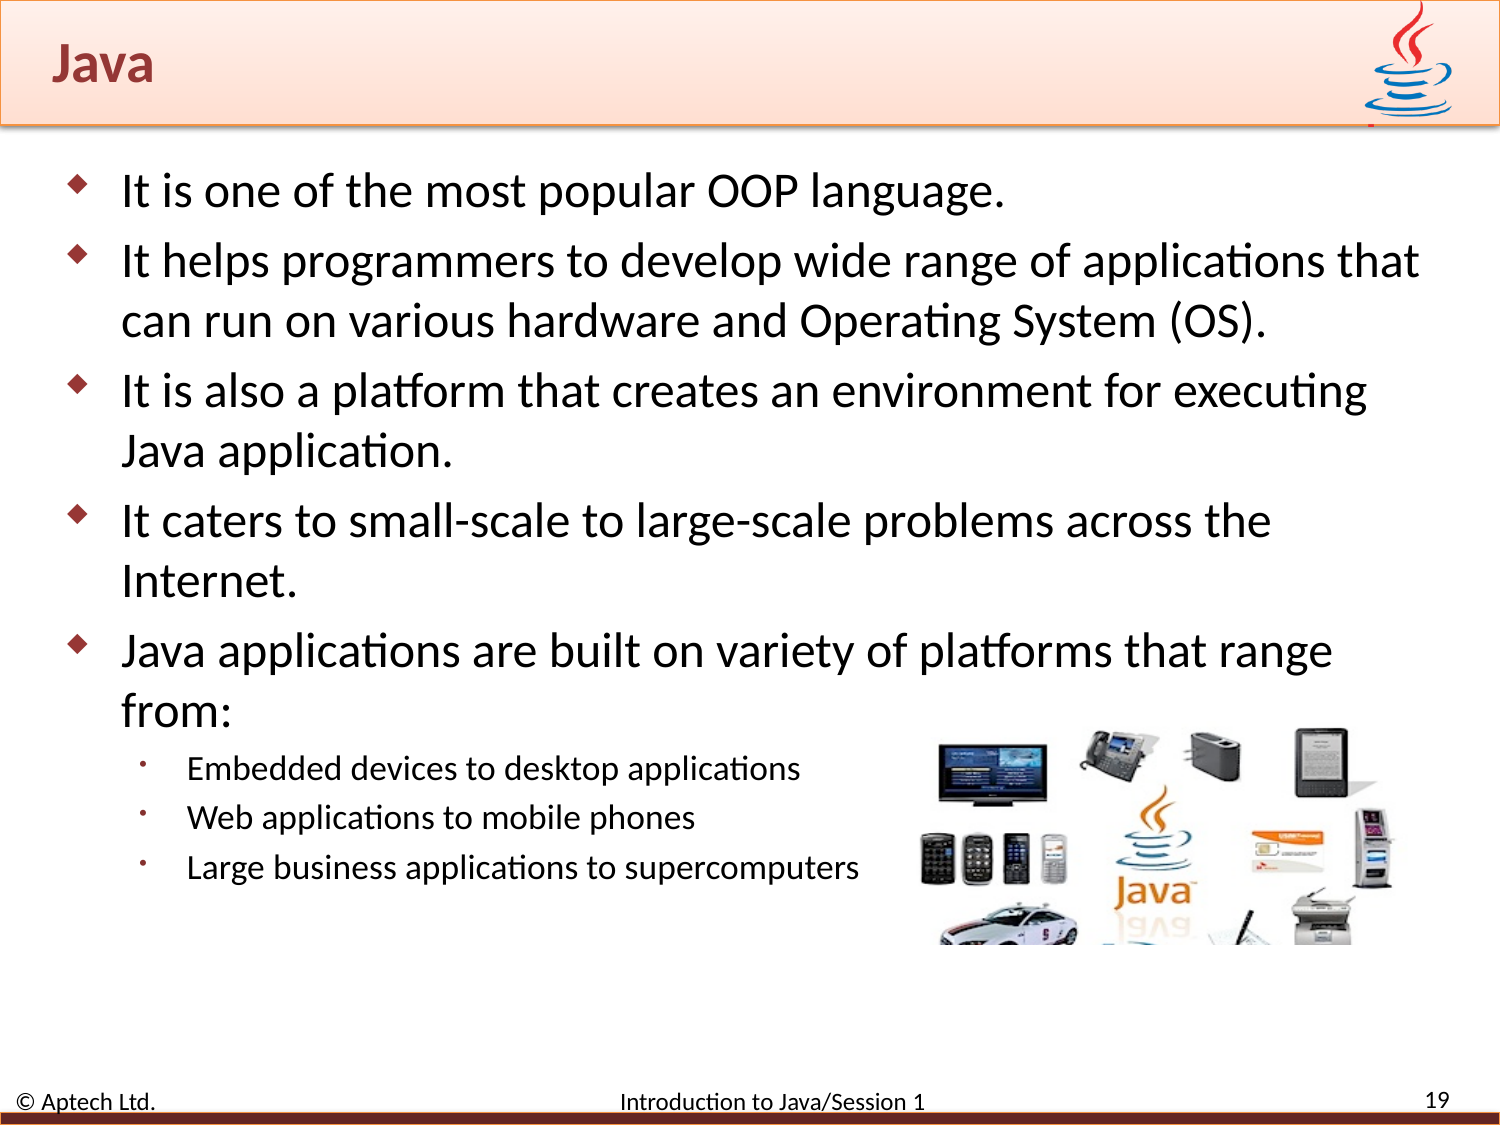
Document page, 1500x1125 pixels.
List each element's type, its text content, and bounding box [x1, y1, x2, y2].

slide_number 19 [1337, 1084, 1465, 1113]
picture [899, 699, 1418, 946]
picture [1362, 0, 1454, 127]
footer © Aptech Ltd. Introduction to Java/Session 1 [0, 1087, 1325, 1113]
title Java [37, 24, 1288, 93]
list It is one of the most popular OOP language. It helps programmers to develop wide range of applications that can run on various hardware and Operating System (OS). It is also a platform that creates an environment for executing Java application. It caters to small-scale to large-scale problems across the Internet. Java applications are built on variety of platforms that range from: Embedded devices to desktop applications Web applications to mobile phones Large business applications to supercomputers [49, 149, 1463, 1013]
